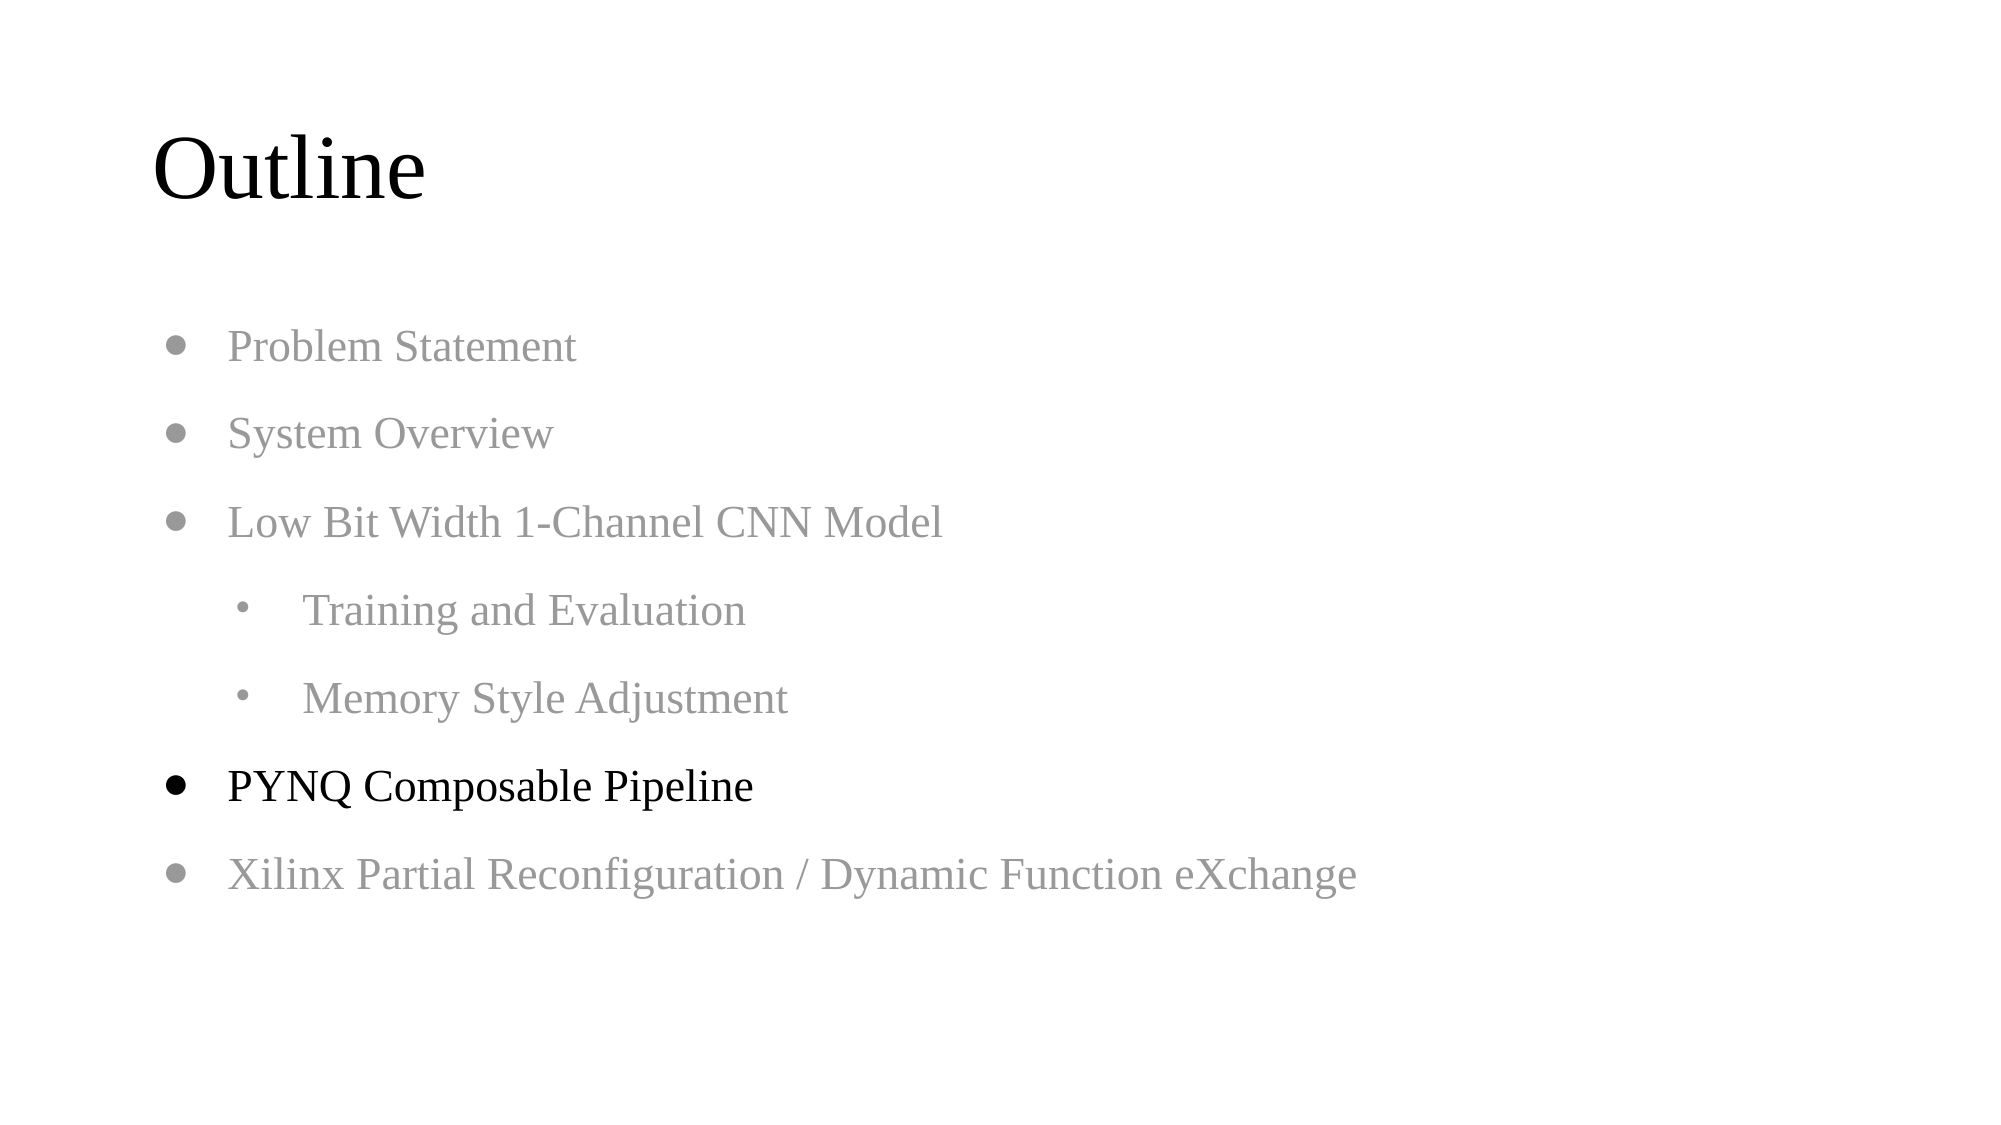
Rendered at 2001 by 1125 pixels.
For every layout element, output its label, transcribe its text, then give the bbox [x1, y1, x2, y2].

title Outline [137, 59, 1863, 278]
list Problem Statement System Overview Low Bit Width 1-Channel CNN Model Training and Evaluation Memory Style Adjustment PYNQ Composable Pipeline Xilinx Partial Reconfiguration / Dynamic Function eXchange [137, 299, 1863, 1014]
